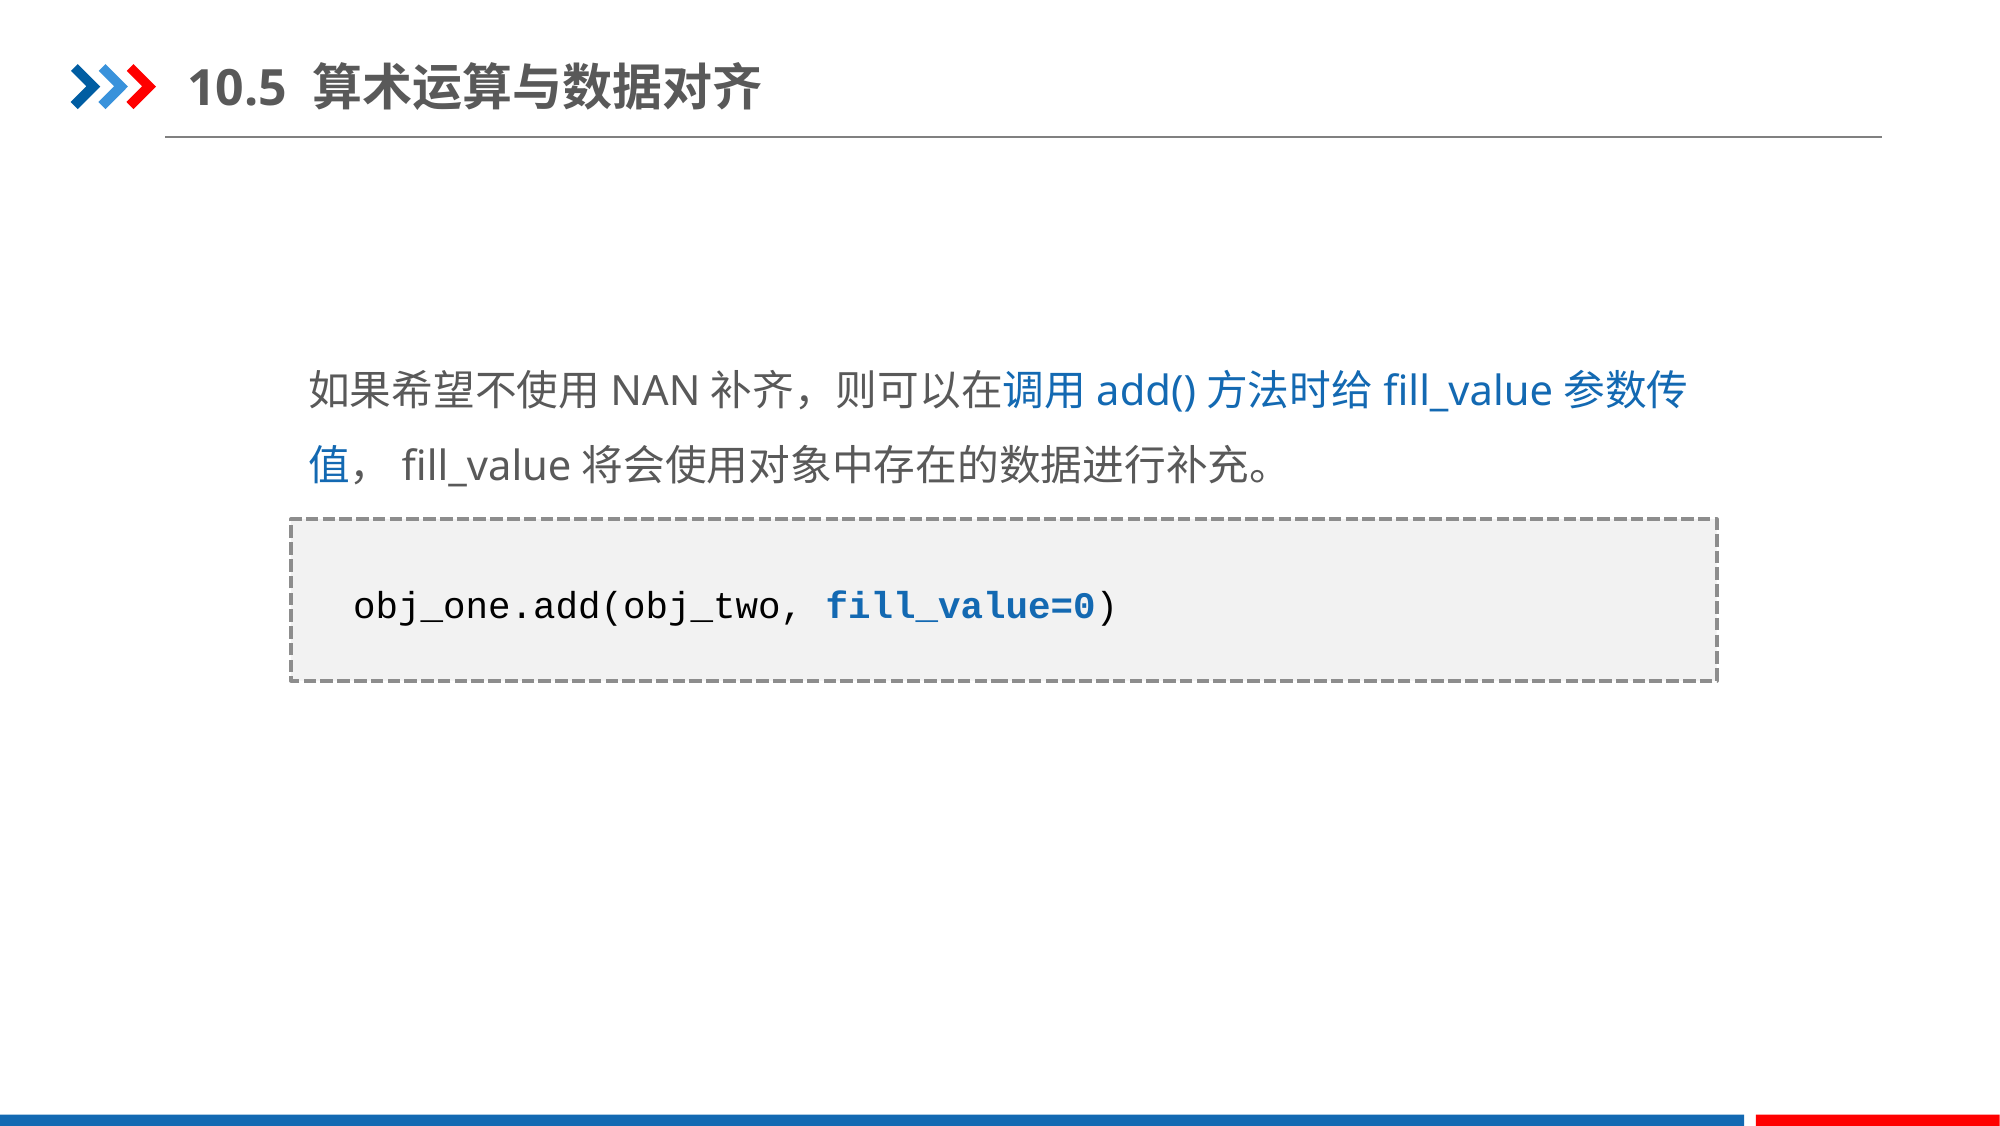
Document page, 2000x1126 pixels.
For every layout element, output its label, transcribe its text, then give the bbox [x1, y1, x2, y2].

text_box 10.5 算术运算与数据对齐 [187, 43, 870, 127]
text_box obj_one.add(obj_two, fill_value=0) [338, 567, 1204, 634]
text_box 如果希望不使用NAN补齐，则可以在调用add()方法时给fill_value参数传值，fill_value将会使用对象中存在的数据进行补充。 [293, 331, 1717, 497]
text_box [289, 517, 1719, 683]
